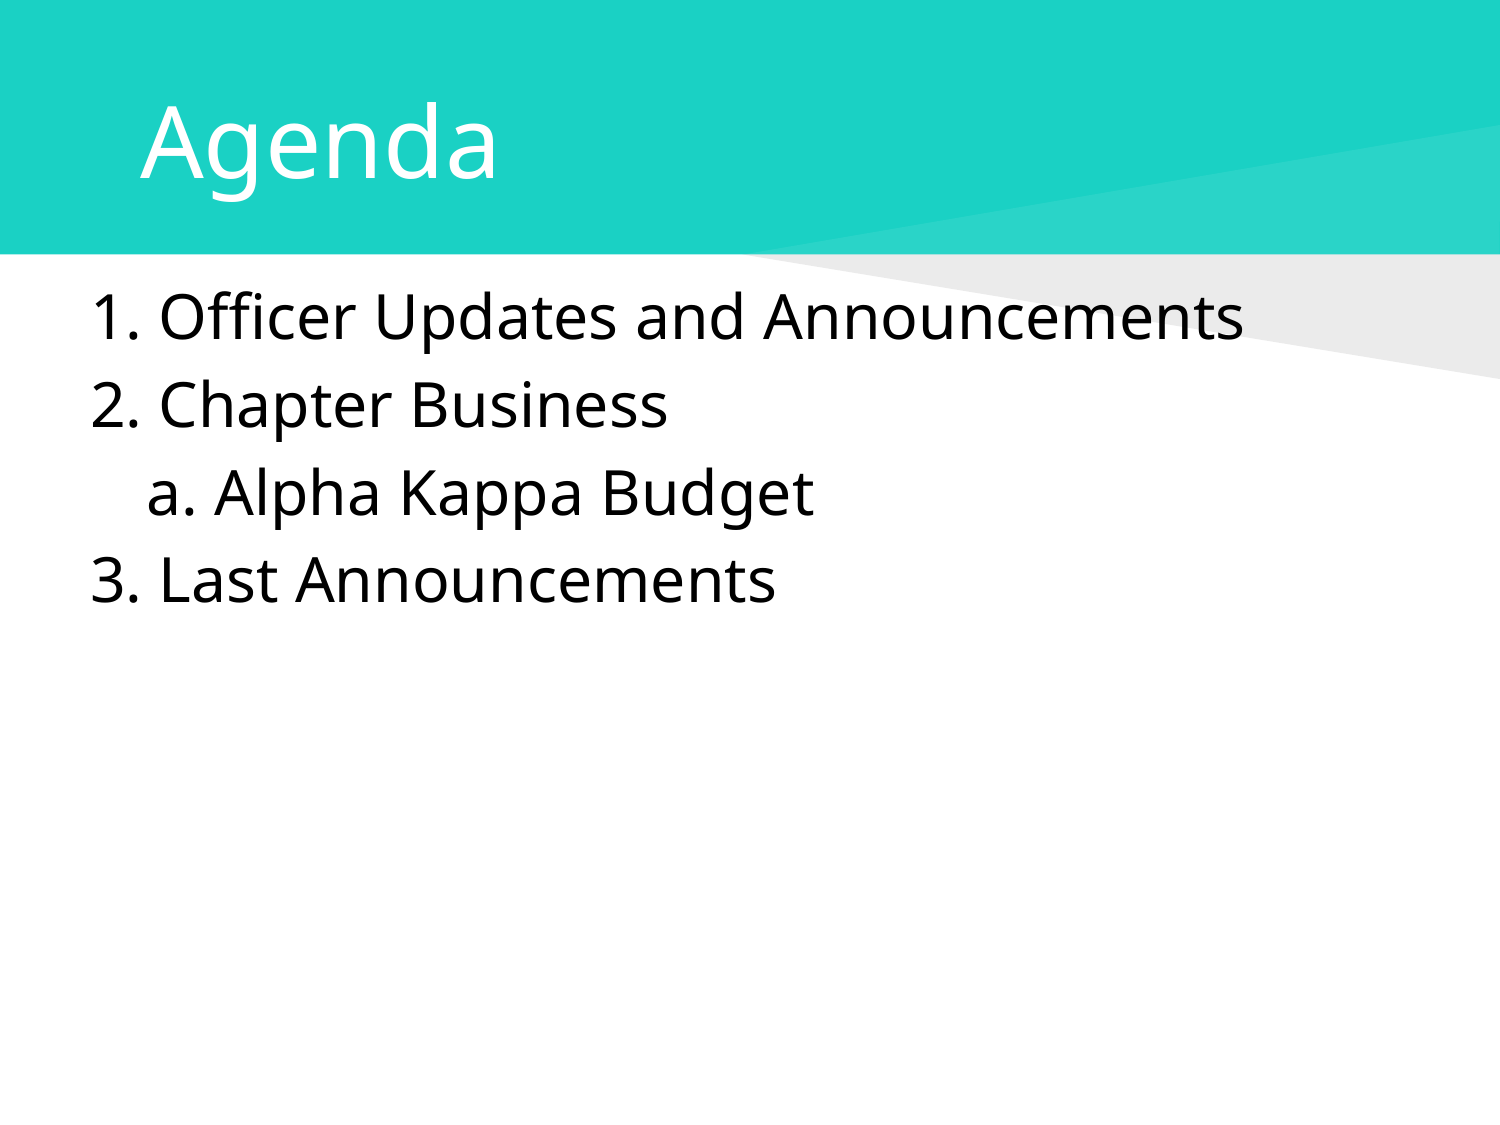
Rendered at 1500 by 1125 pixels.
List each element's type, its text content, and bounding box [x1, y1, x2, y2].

list 1. Officer Updates and Announcements 2. Chapter Business a. Alpha Kappa Budget 3. Last Announcements [75, 262, 1425, 1078]
title Agenda [75, 45, 1425, 233]
